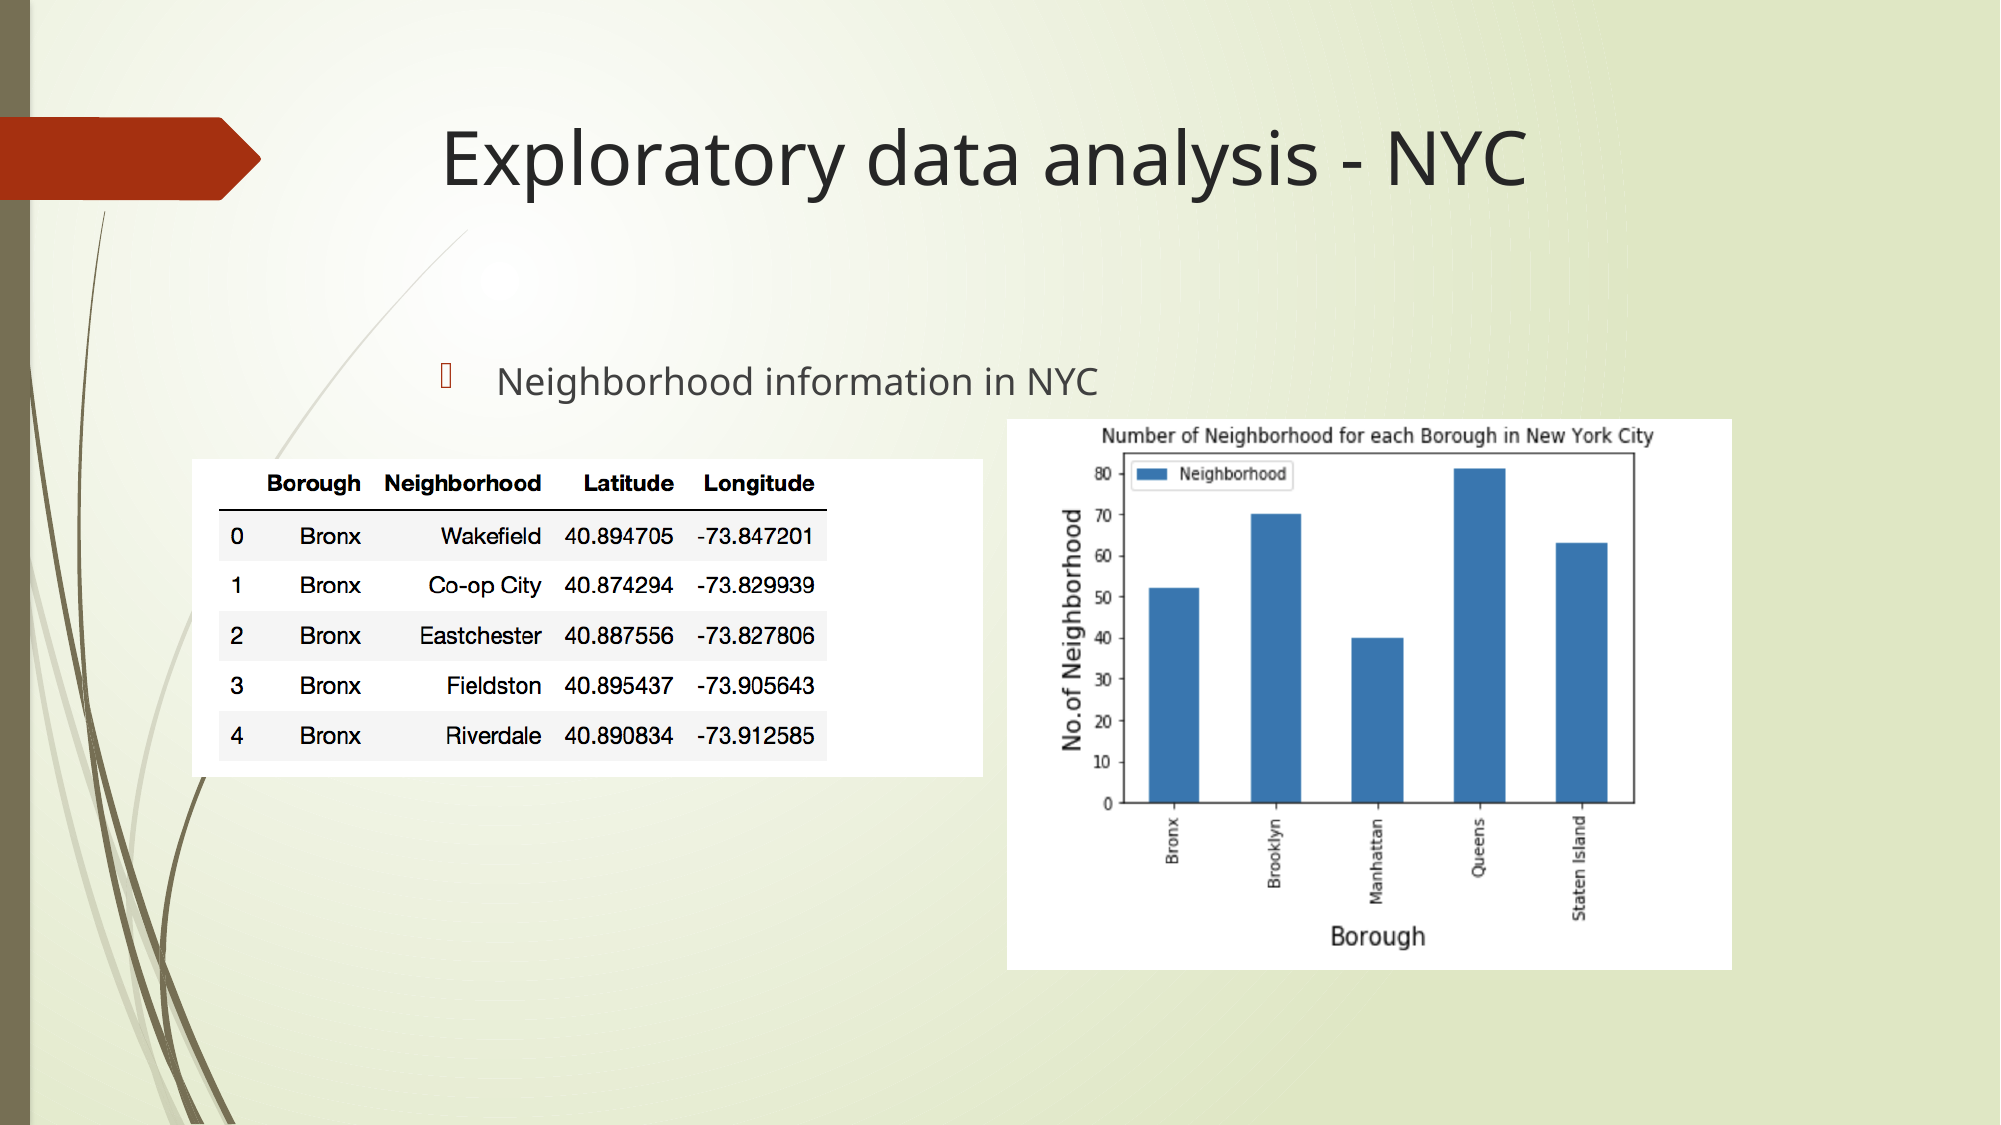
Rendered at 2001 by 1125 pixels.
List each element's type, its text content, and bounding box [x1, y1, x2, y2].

title Exploratory data analysis - NYC [425, 102, 1888, 313]
picture [1007, 419, 1732, 970]
list Neighborhood information in NYC [424, 350, 1888, 970]
picture [192, 458, 983, 777]
